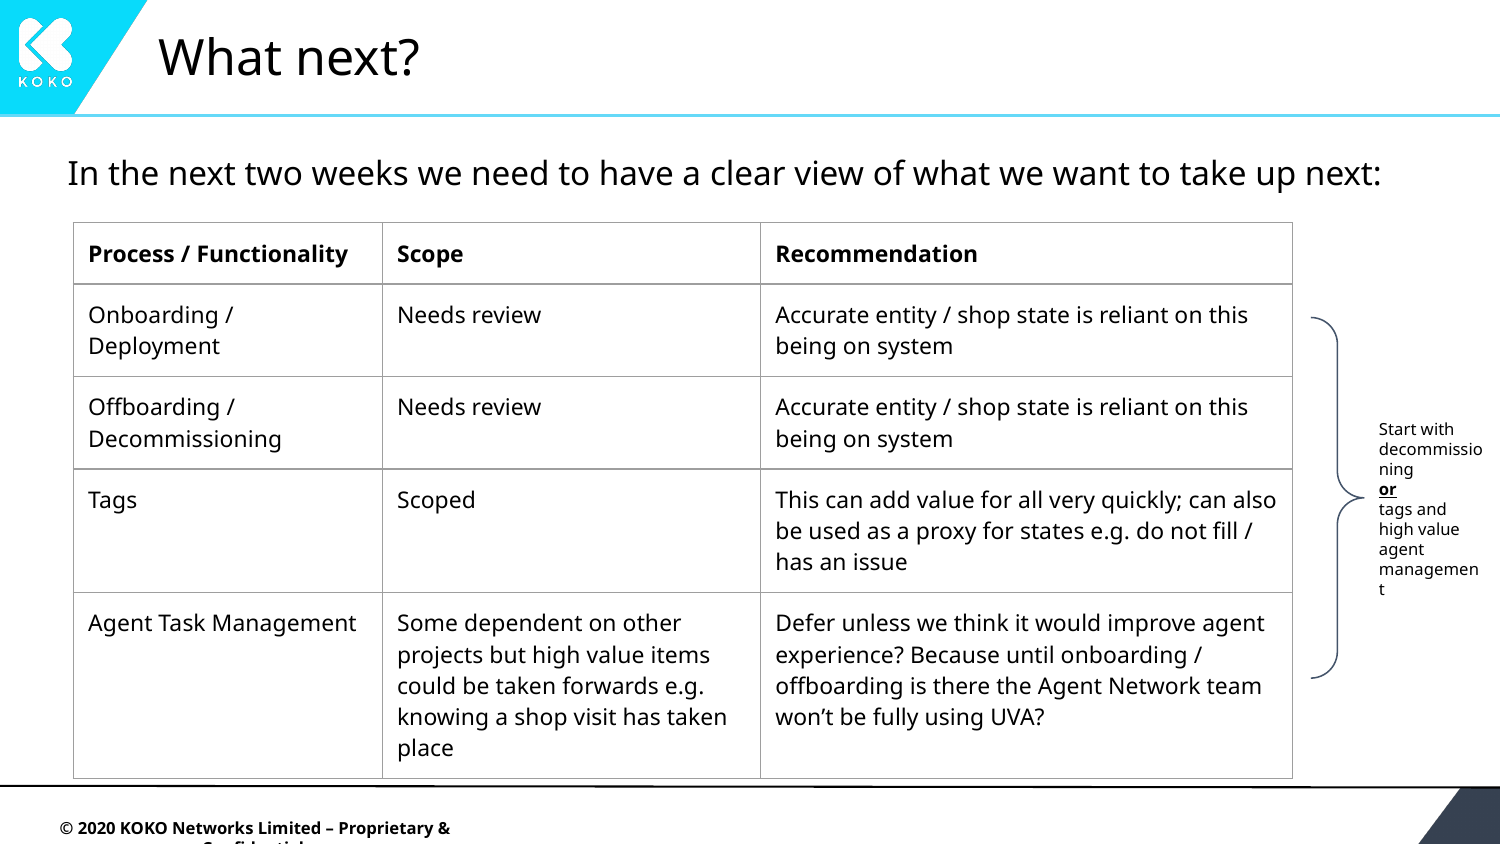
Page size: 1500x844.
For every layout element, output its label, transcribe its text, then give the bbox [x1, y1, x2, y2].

table_cell Tags [74, 470, 382, 592]
table_cell Needs review [383, 377, 760, 468]
table_cell Accurate entity / shop state is reliant on this being on system [761, 285, 1292, 376]
subtitle In the next two weeks we need to have a clear view of what we want to take up next: [56, 138, 1444, 736]
table_cell Some dependent on other projects but high value items could be taken forwards e.g. knowing a shop visit has taken place [383, 593, 760, 778]
picture [1419, 789, 1500, 844]
text_box Start with decommissioning or tags and high value agent management [1363, 403, 1500, 533]
table_cell This can add value for all very quickly; can also be used as a proxy for states e.g. do not fill / has an issue [761, 470, 1292, 592]
title What next? [147, 11, 1444, 108]
table_cell Accurate entity / shop state is reliant on this being on system [761, 377, 1292, 468]
table_cell Onboarding / Deployment [74, 285, 382, 376]
table_header Recommendation [761, 223, 1292, 283]
table_header Scope [383, 223, 760, 283]
table_header Process / Functionality [74, 223, 382, 283]
table_cell Offboarding / Decommissioning [74, 377, 382, 468]
text_box [1310, 317, 1363, 679]
table_cell Scoped [383, 470, 760, 592]
table_cell Needs review [383, 285, 760, 376]
table_cell Agent Task Management [74, 593, 382, 778]
table_cell Defer unless we think it would improve agent experience? Because until onboarding / offboarding is there the Agent Network team won’t be fully using UVA? [761, 593, 1292, 778]
picture [0, 0, 148, 114]
